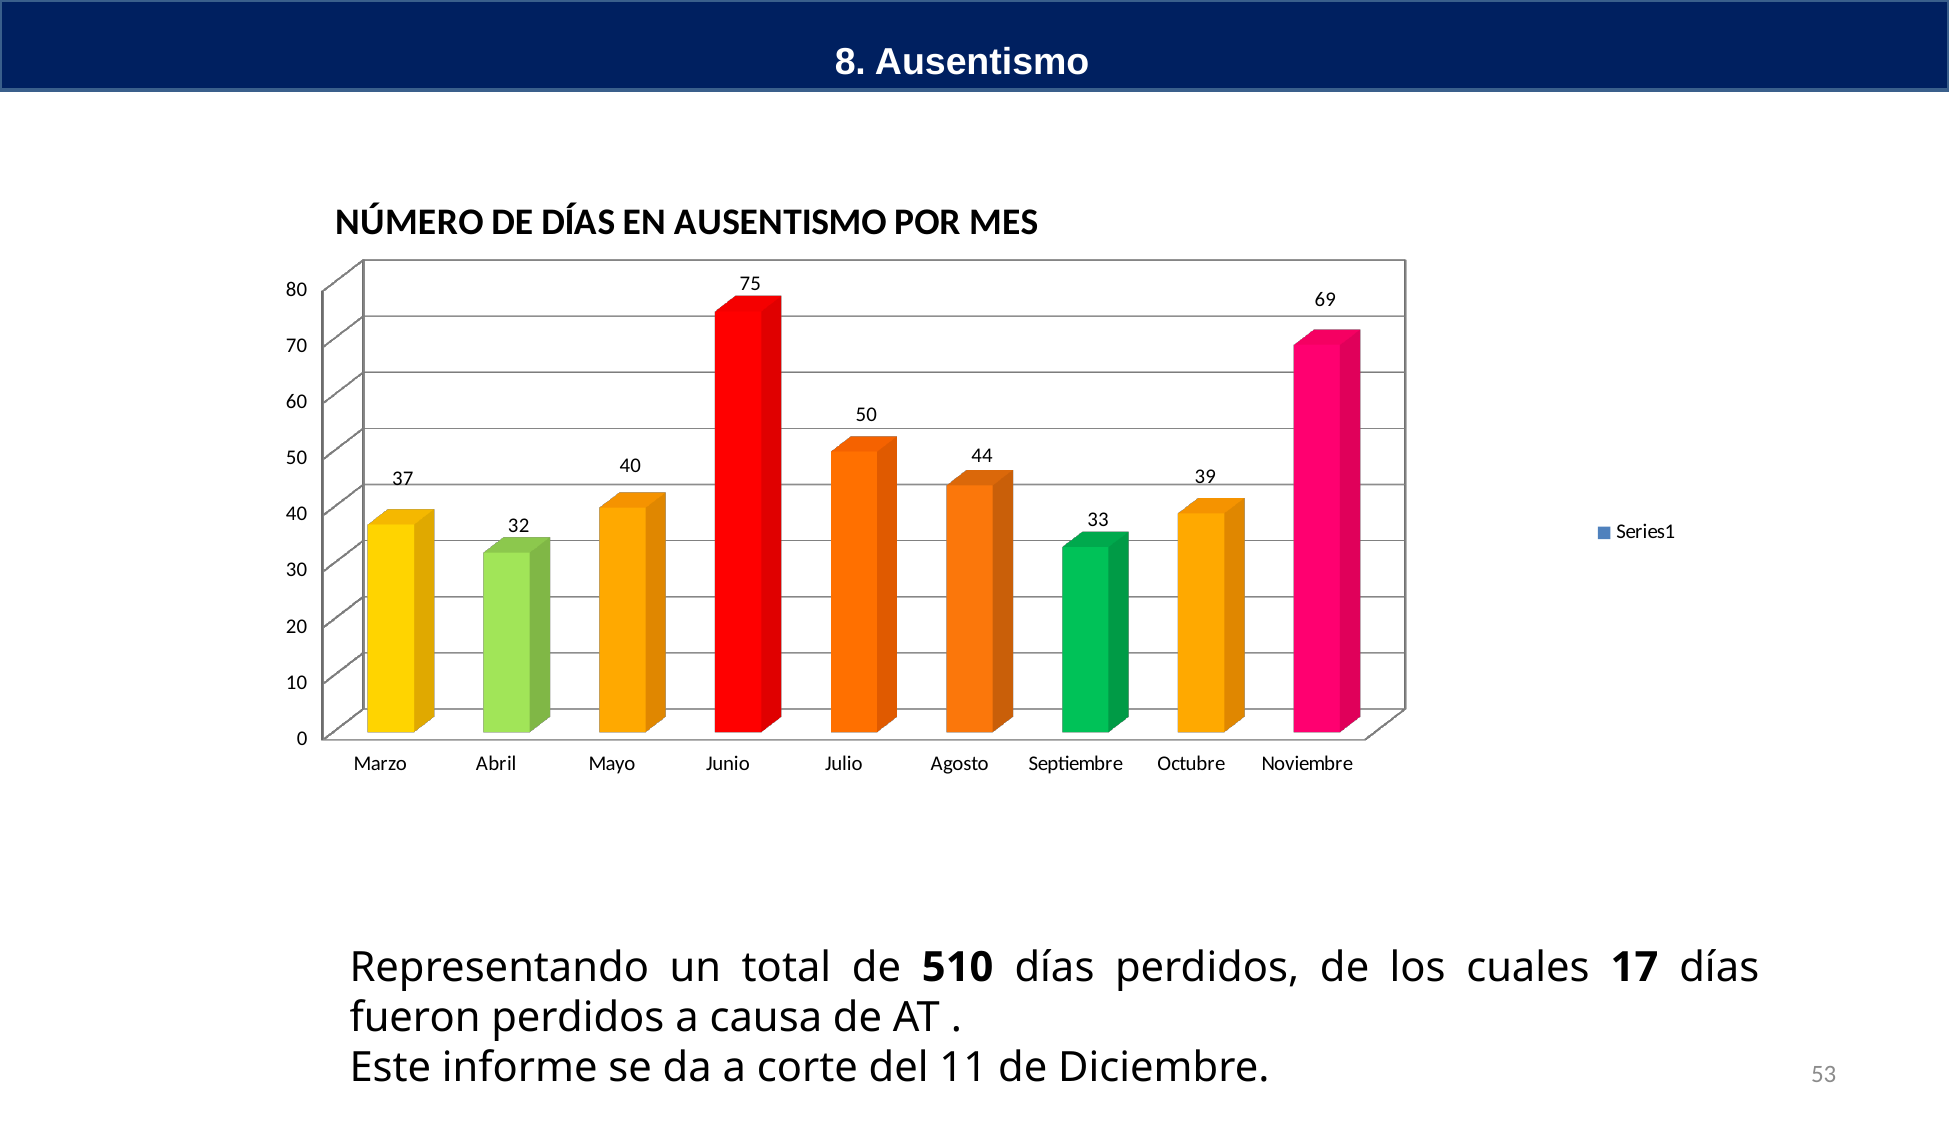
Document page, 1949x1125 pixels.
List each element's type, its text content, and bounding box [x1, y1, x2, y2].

text_box [0, 0, 815, 92]
chart [182, 184, 1696, 882]
text_box 8. Ausentismo [815, 0, 1134, 120]
slide_number 53 [1396, 1042, 1852, 1103]
text_box Representando un total de 510 días perdidos, de los cuales 17 días fueron perdidos a causa de AT . Este informe se da a corte del 11 de Diciembre. [329, 929, 1779, 1100]
text_box [1134, 0, 1949, 92]
